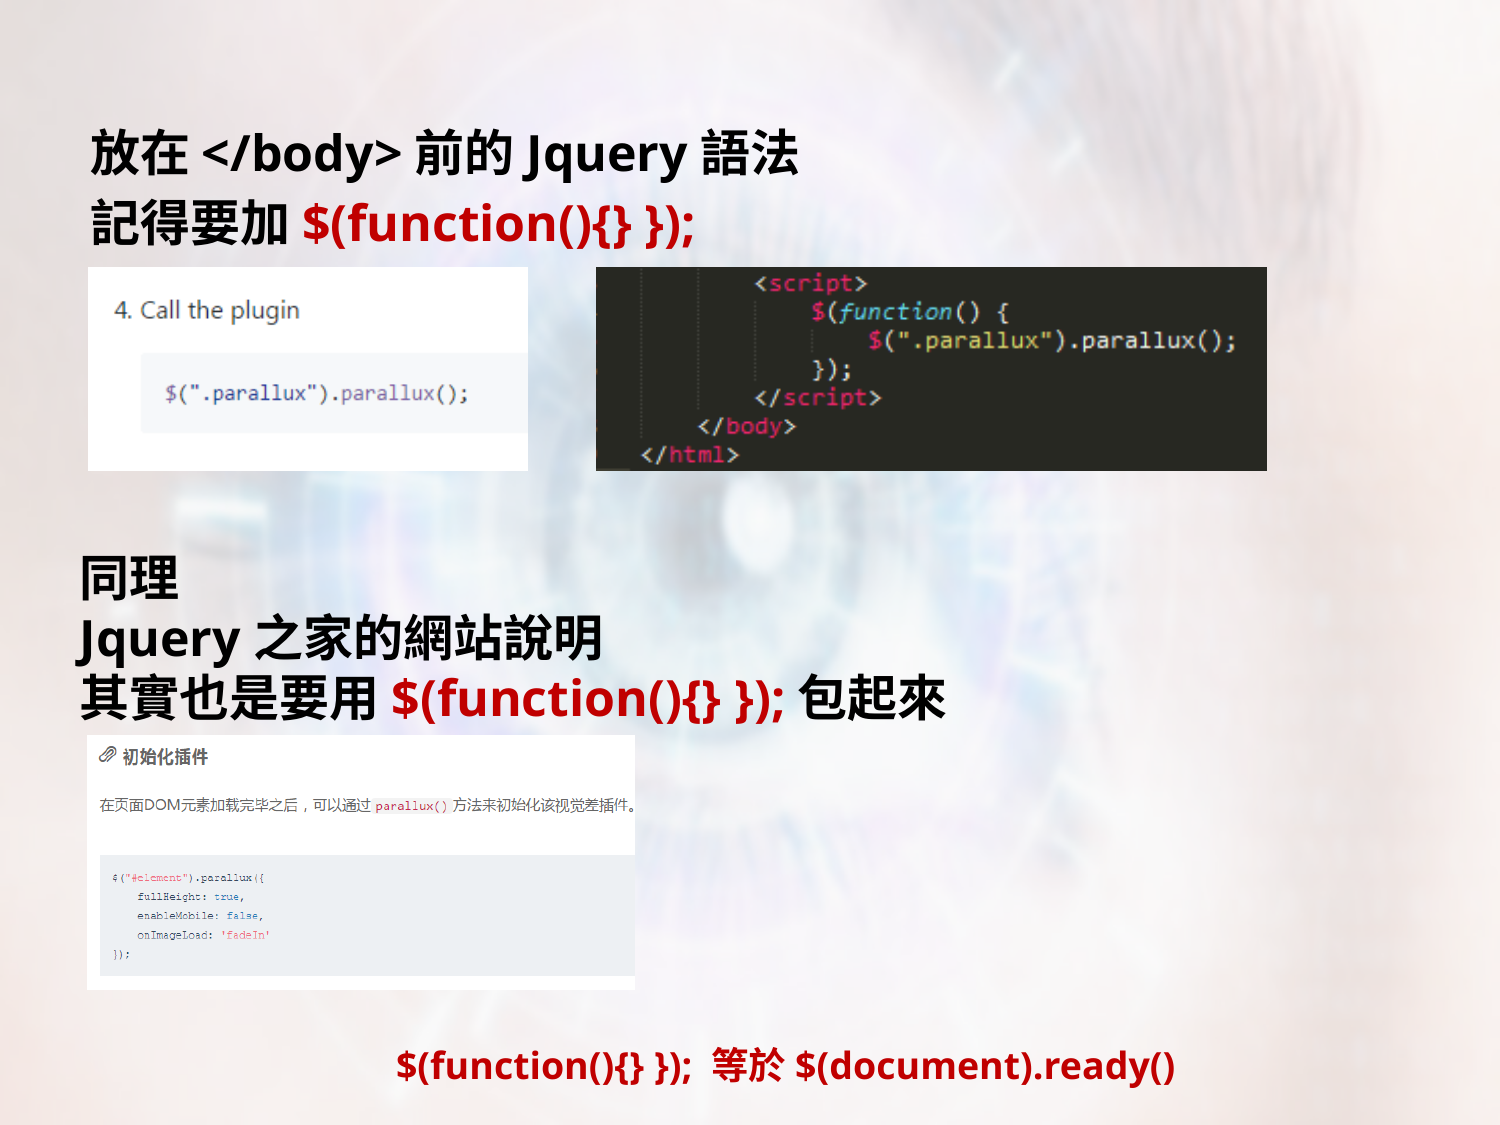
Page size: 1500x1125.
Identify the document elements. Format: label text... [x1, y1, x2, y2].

text_box 同理 Jquery之家的網站說明 其實也是要用$(function(){} });包起來 [64, 538, 1353, 734]
picture [596, 266, 1267, 471]
picture [86, 735, 635, 991]
list 放在</body>前的Jquery語法 記得要加$(function(){} }); [75, 113, 1425, 1005]
text_box $(function(){} }); 等於$(document).ready() [381, 1034, 1191, 1095]
picture [88, 266, 528, 471]
